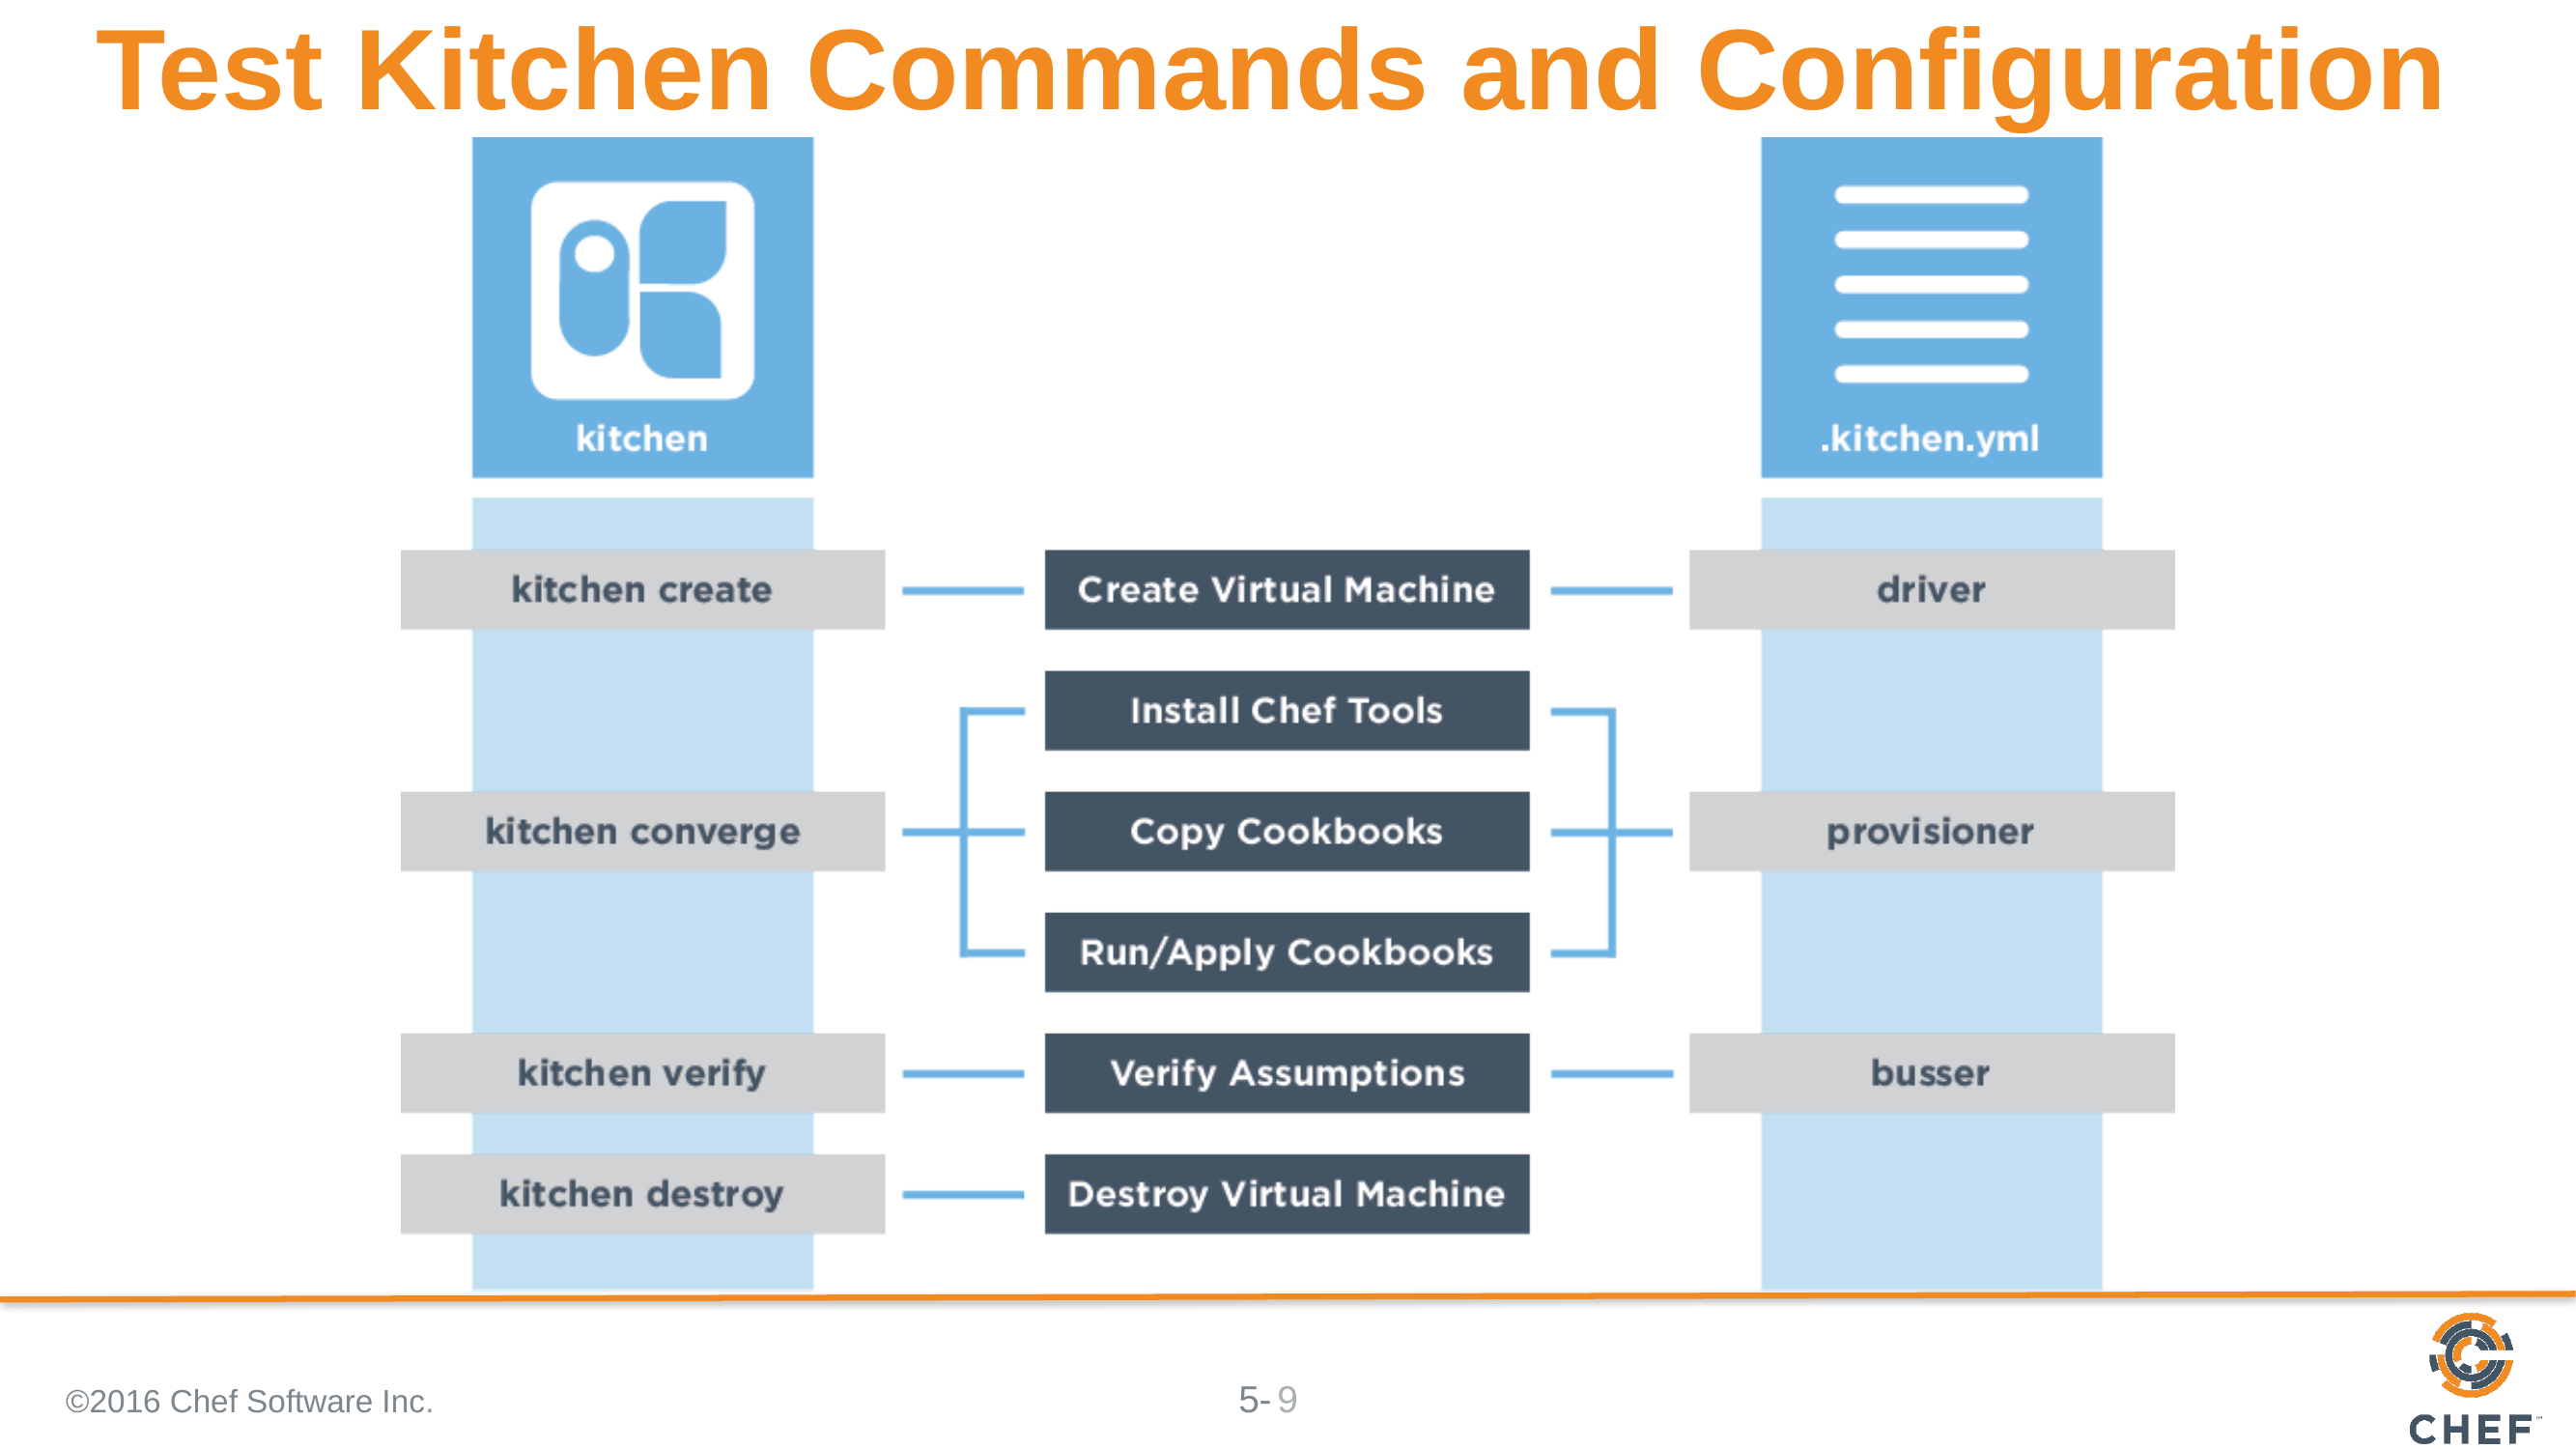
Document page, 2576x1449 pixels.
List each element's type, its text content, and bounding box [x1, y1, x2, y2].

slide_number 9 [998, 1359, 1578, 1437]
footer ©2016 Chef Software Inc. [51, 1359, 952, 1440]
picture [2399, 1297, 2550, 1449]
picture [401, 137, 2175, 1292]
title Test Kitchen Commands and Configuration [96, 10, 2463, 142]
